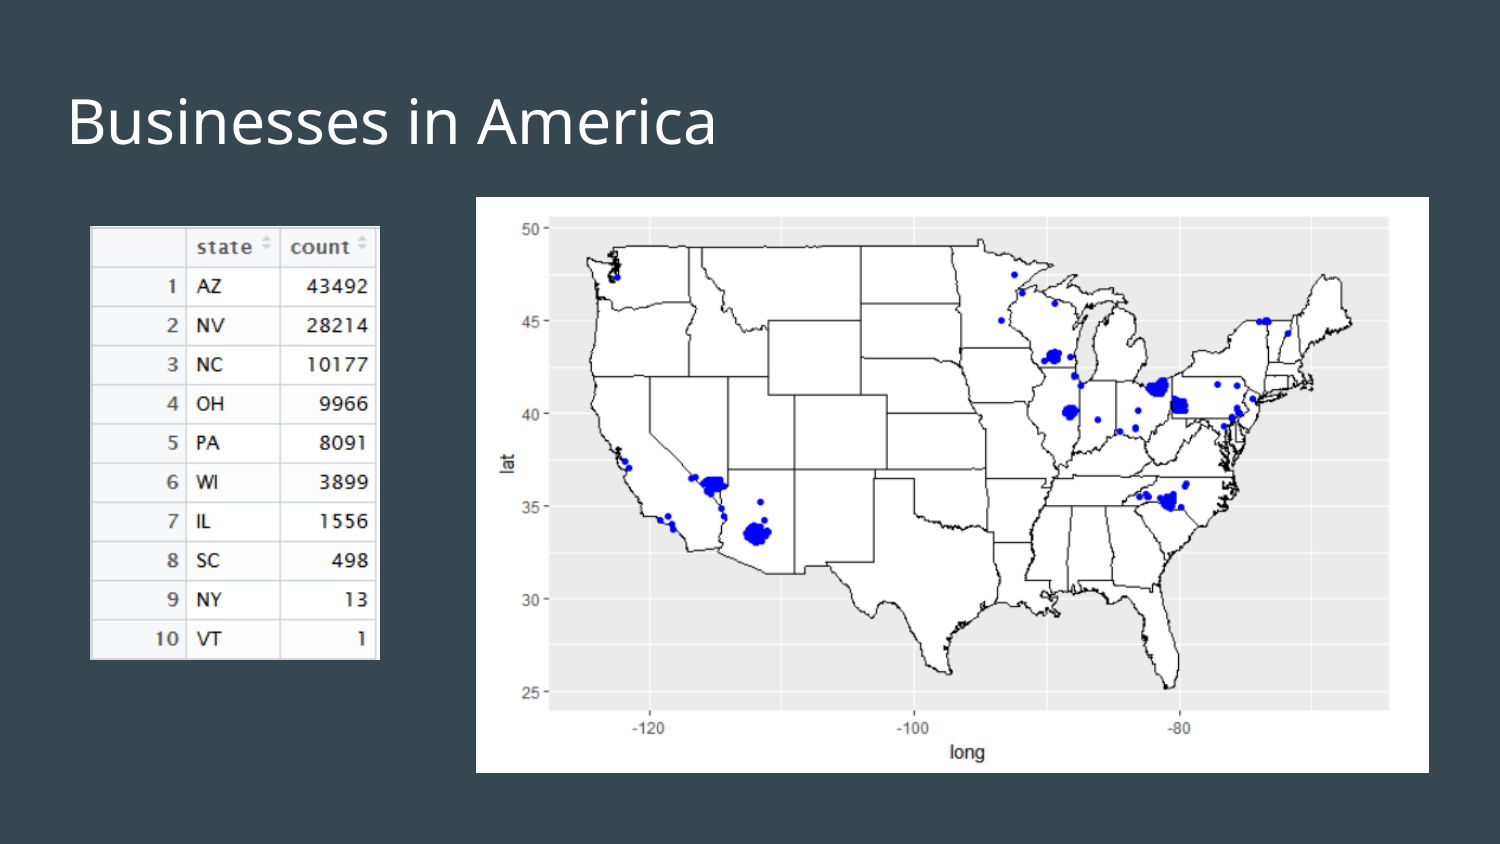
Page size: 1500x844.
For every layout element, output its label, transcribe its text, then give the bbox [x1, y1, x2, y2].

title Businesses in America [51, 66, 1449, 161]
picture [476, 197, 1429, 773]
picture [90, 226, 380, 661]
